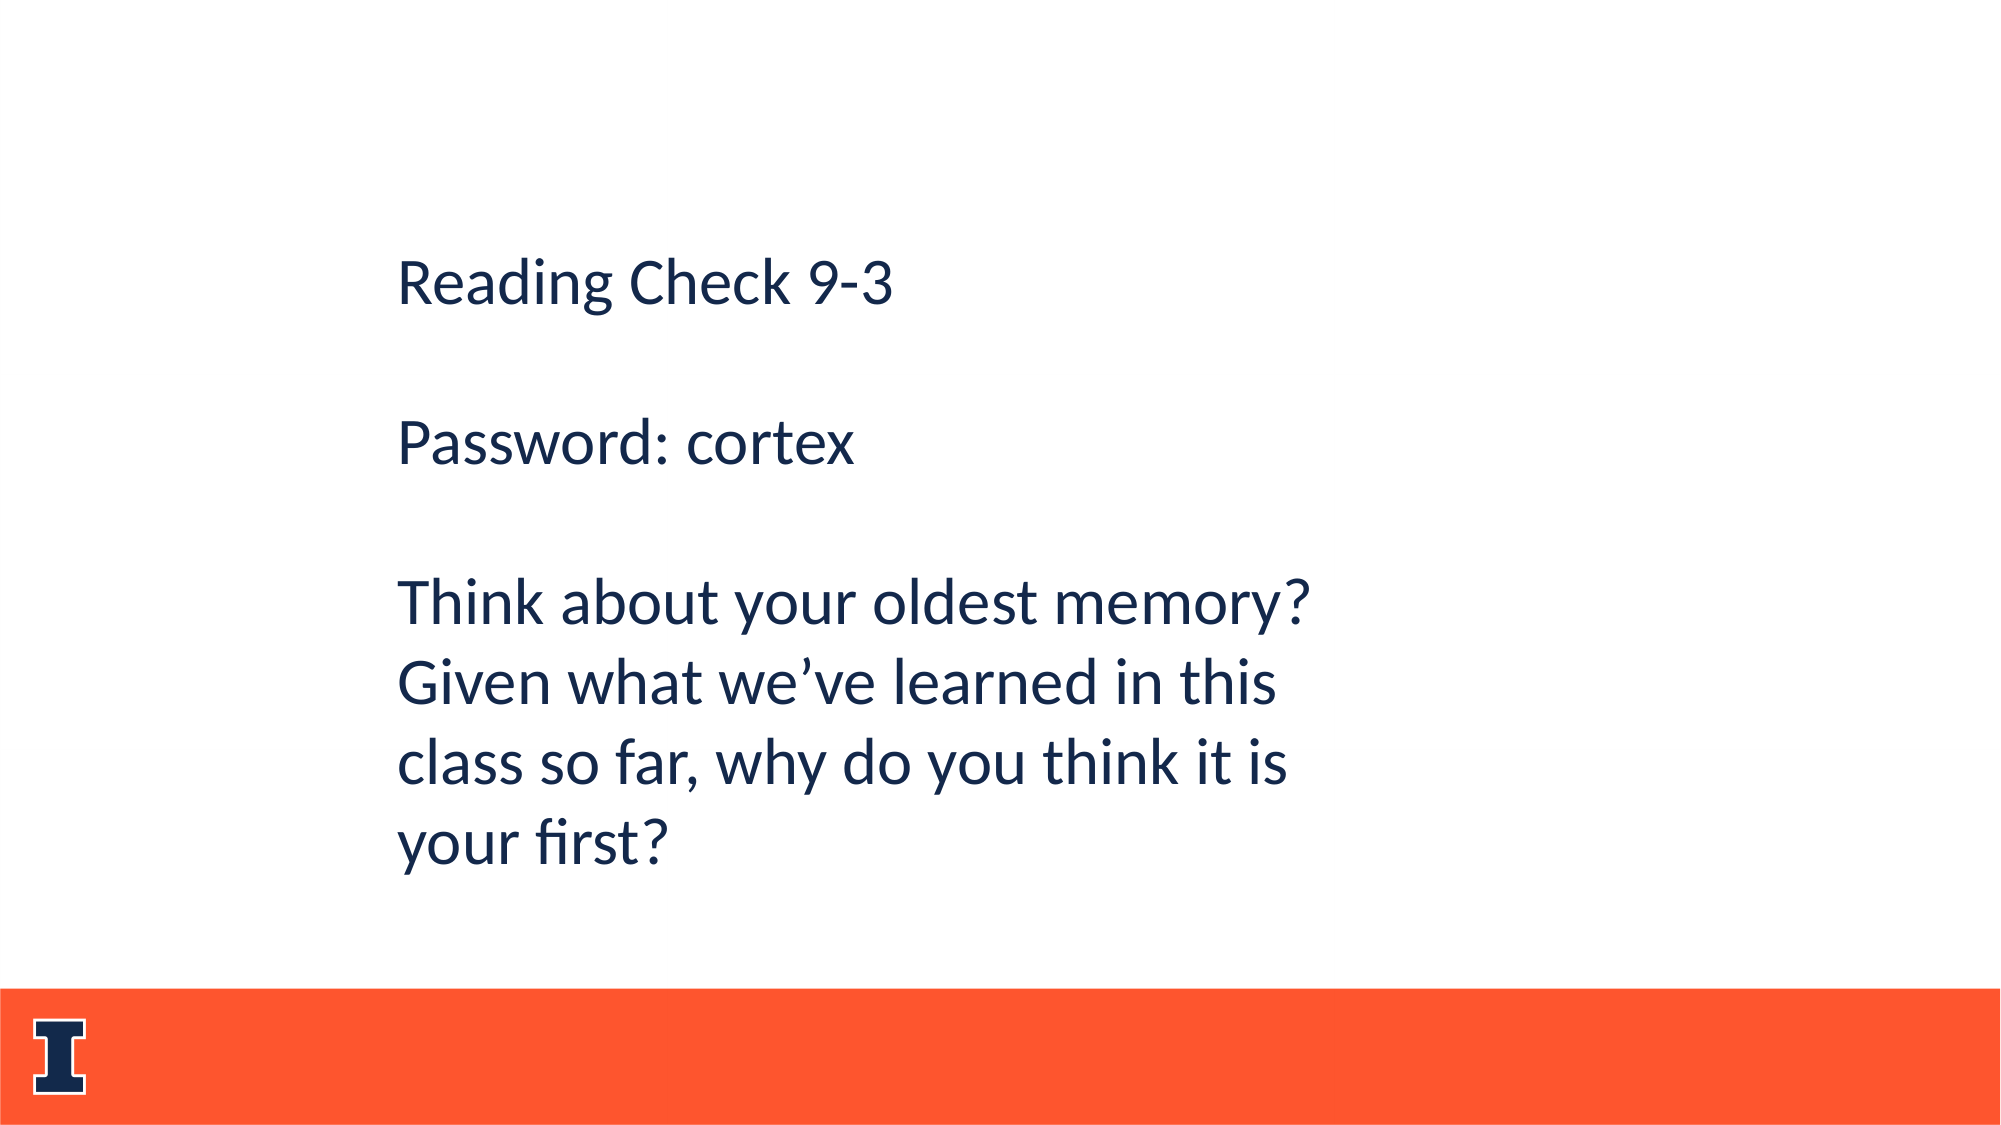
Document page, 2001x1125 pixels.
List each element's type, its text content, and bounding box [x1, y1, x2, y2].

picture [0, 0, 2001, 1125]
text_box Reading Check 9-3 Password: cortex Think about your oldest memory? Given what we’ve learned in this class so far, why do you think it is your first? [382, 230, 1427, 885]
